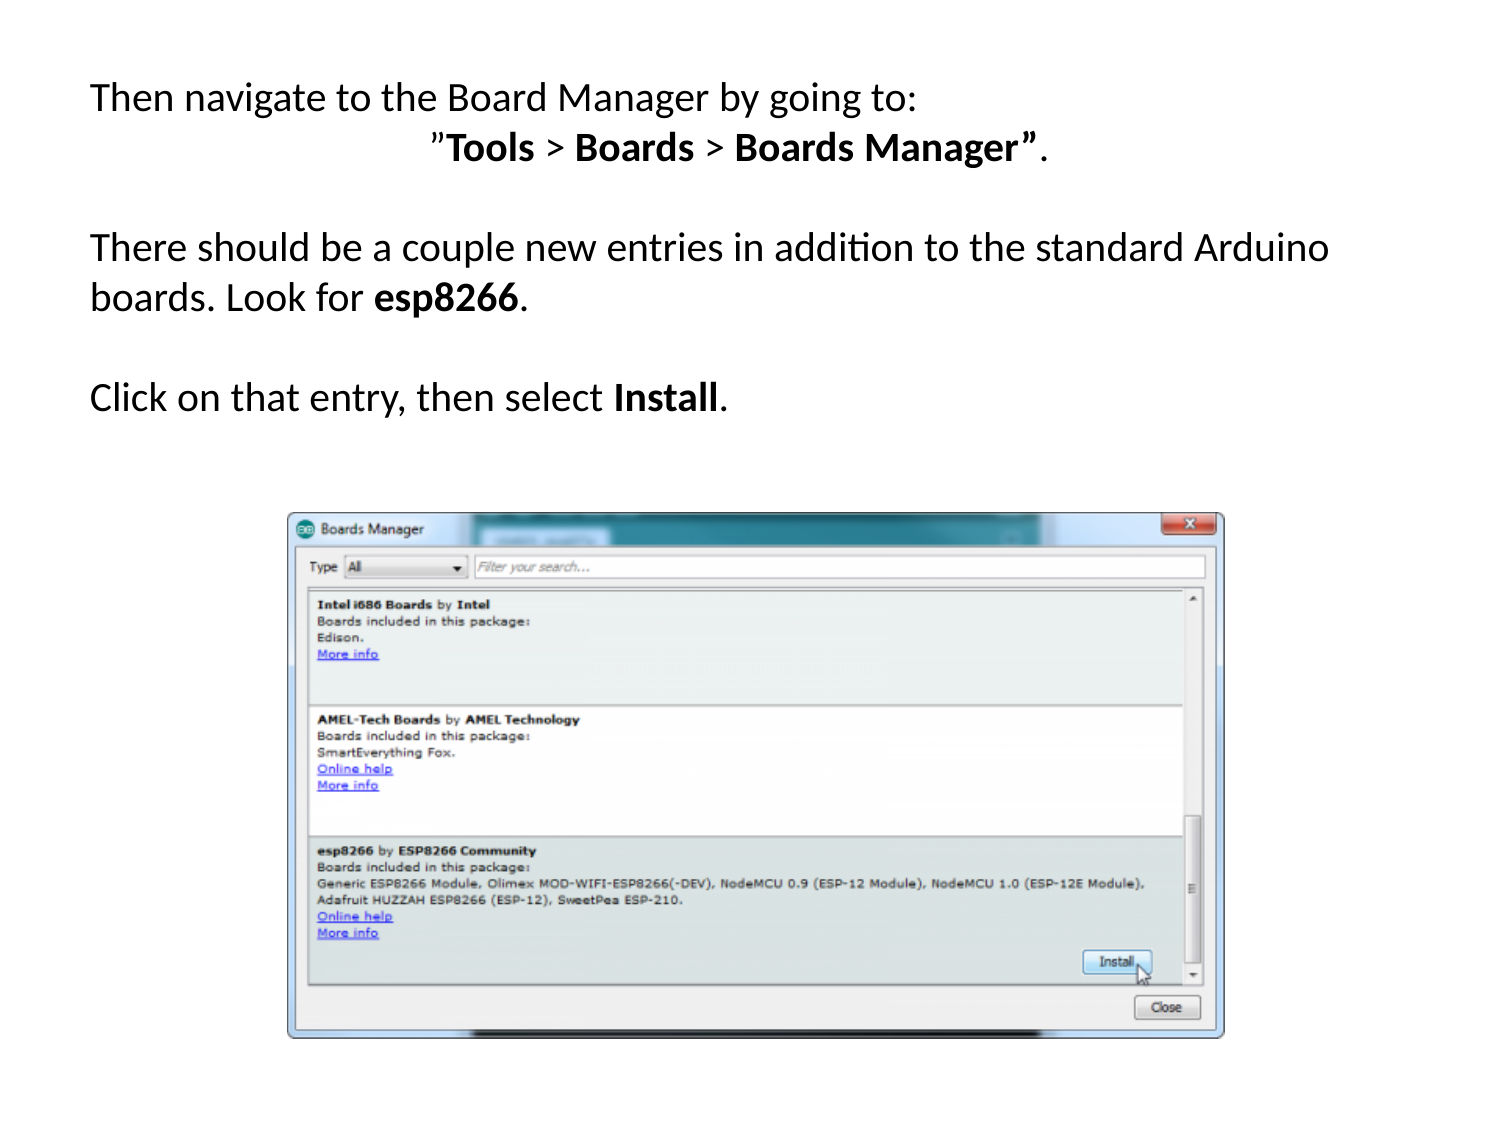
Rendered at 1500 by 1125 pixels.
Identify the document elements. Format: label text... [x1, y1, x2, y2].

text_box Then navigate to the Board Manager by going to: ”Tools > Boards > Boards Manager”. There should be a couple new entries in addition to the standard Arduino boards. Look for esp8266. Click on that entry, then select Install. [74, 62, 1413, 528]
picture [287, 512, 1226, 1040]
